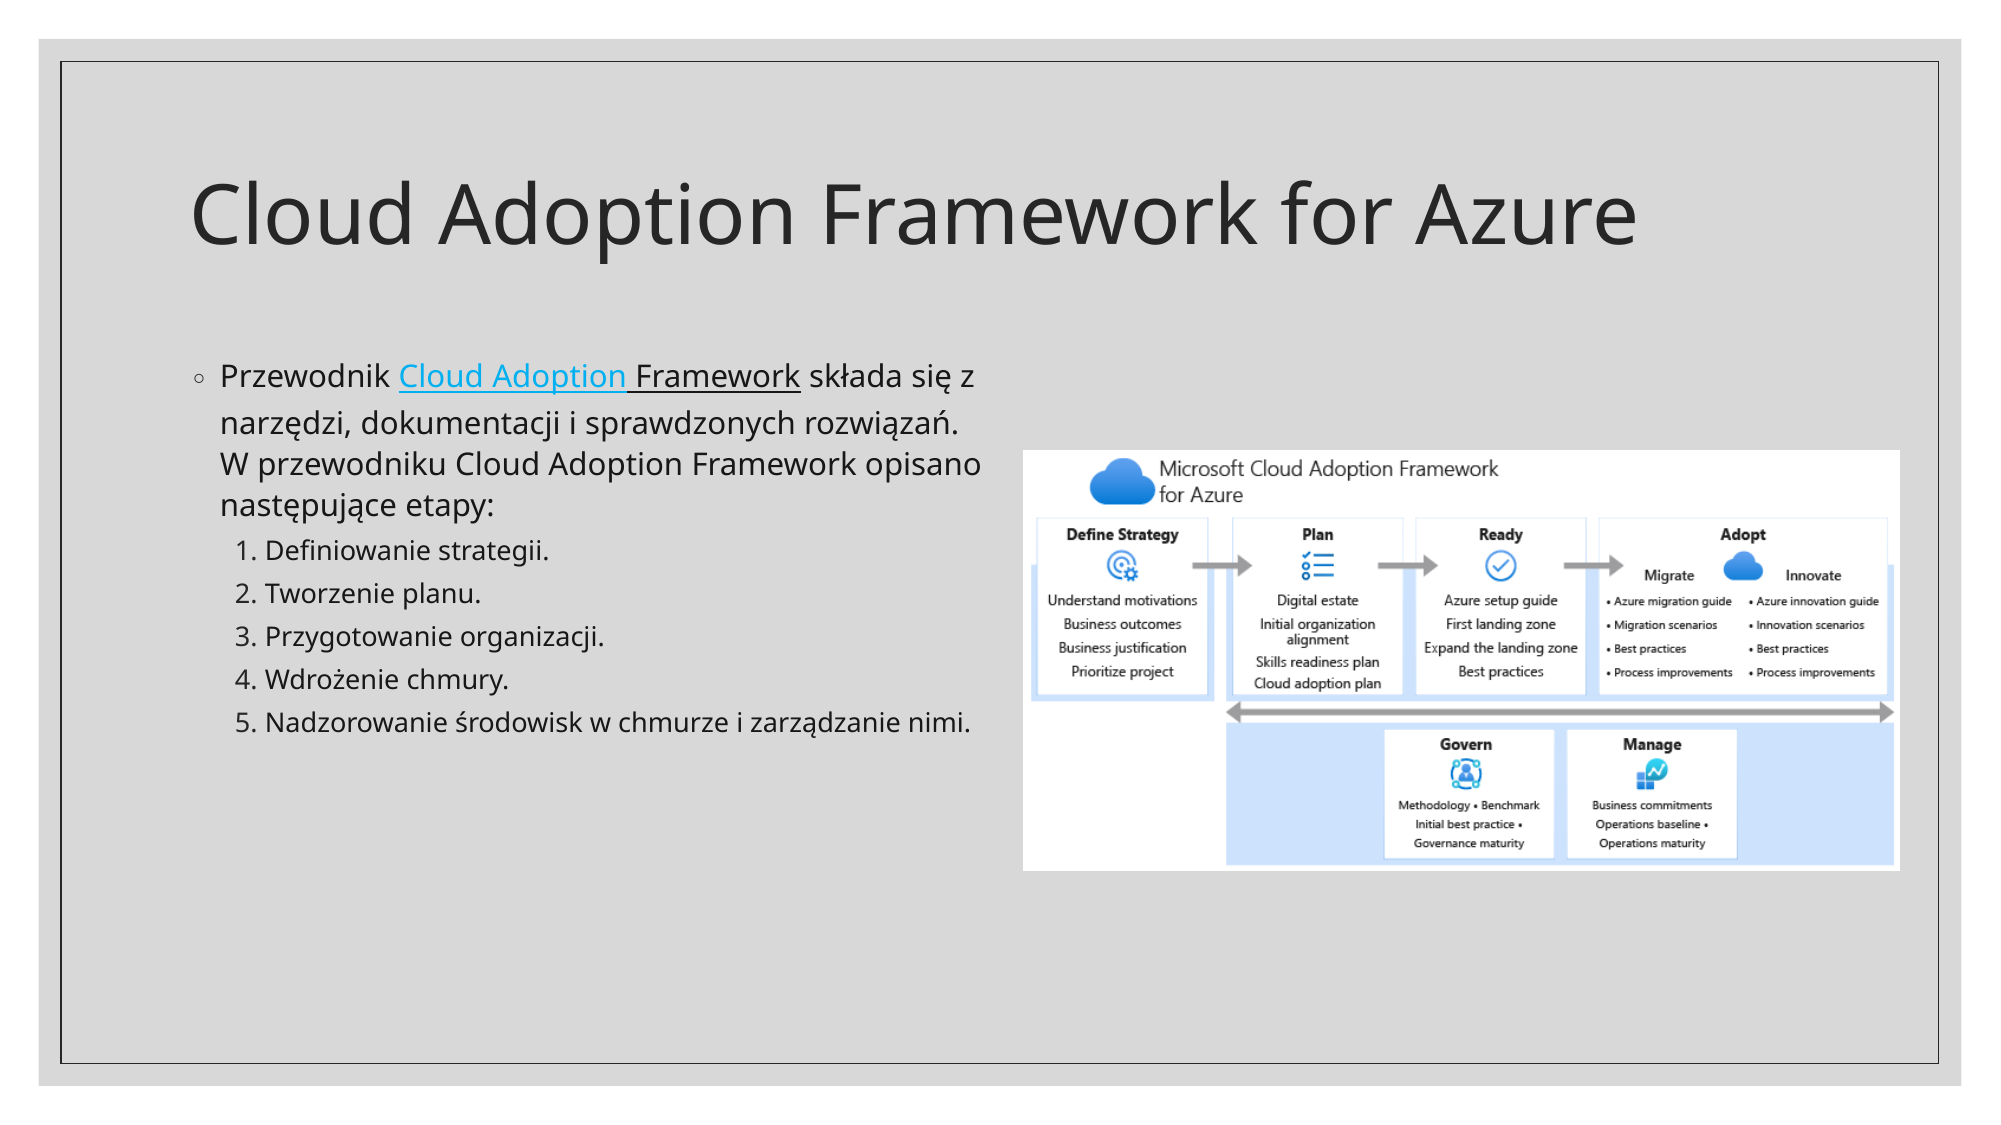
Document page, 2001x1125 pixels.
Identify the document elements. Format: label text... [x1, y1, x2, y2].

picture [1023, 450, 1900, 871]
list Przewodnik Cloud Adoption Framework składa się z narzędzi, dokumentacji i sprawdzonych rozwiązań. W przewodniku Cloud Adoption Framework opisano następujące etapy: Definiowanie strategii. Tworzenie planu. Przygotowanie organizacji. Wdrożenie chmury. Nadzorowanie środowisk w chmurze i zarządzanie nimi. [174, 345, 1000, 977]
title Cloud Adoption Framework for Azure [174, 105, 1825, 331]
